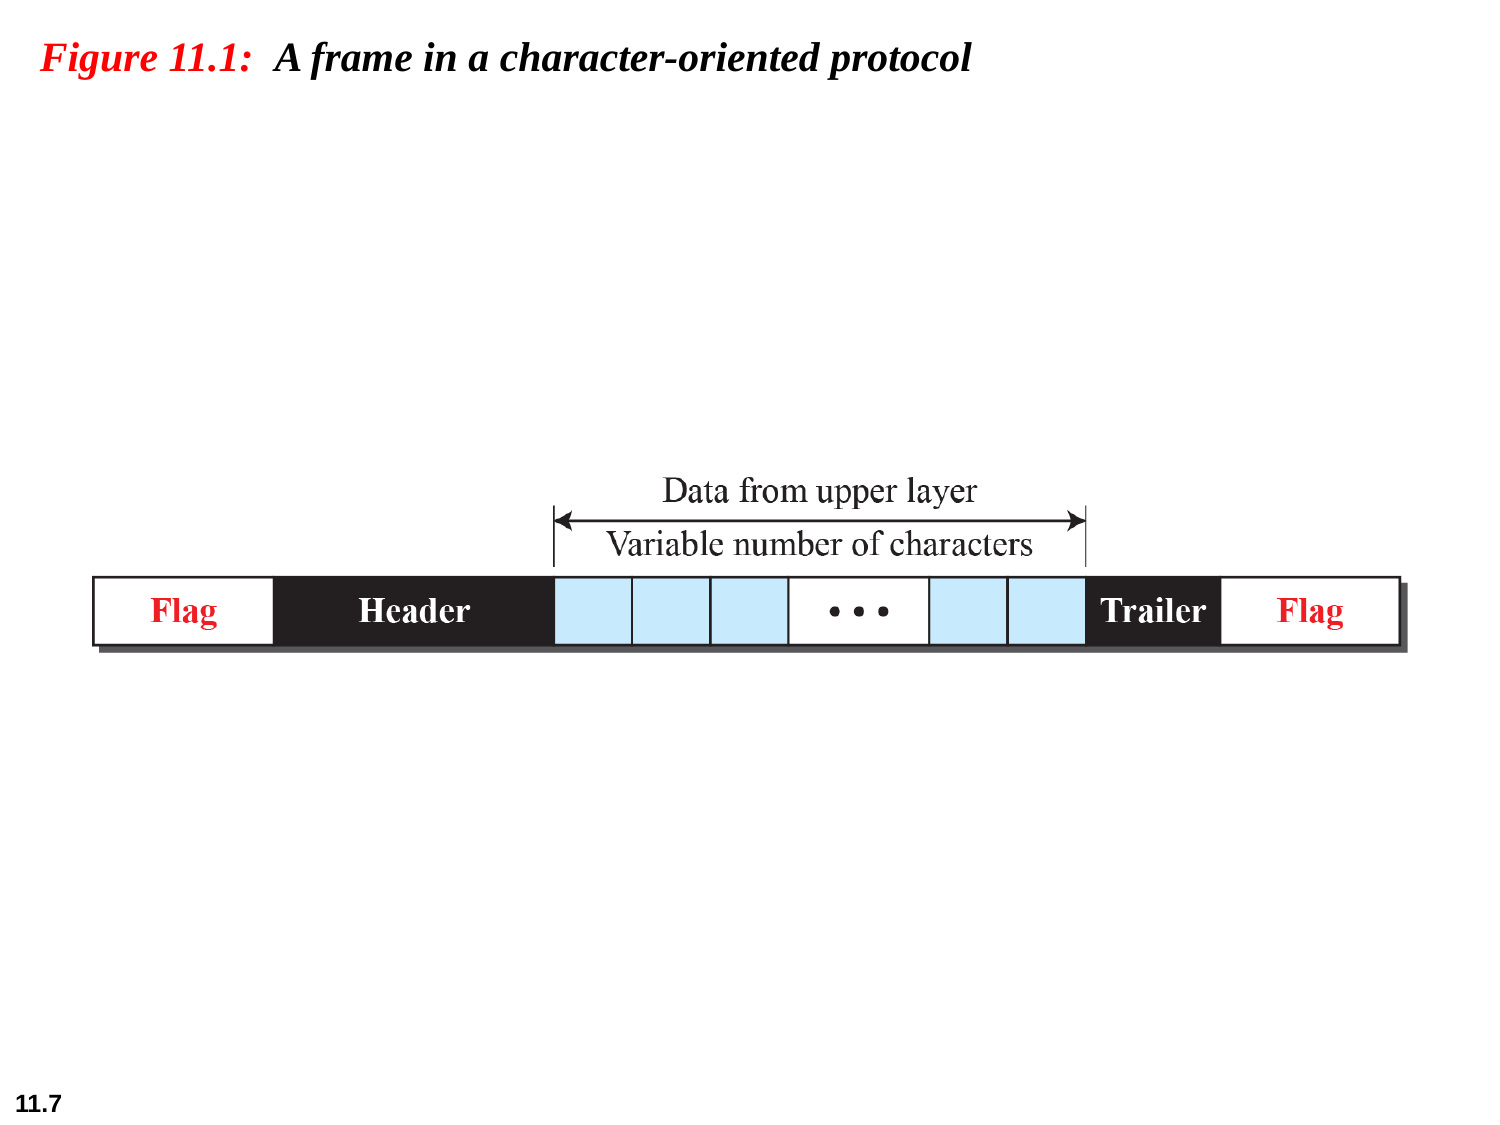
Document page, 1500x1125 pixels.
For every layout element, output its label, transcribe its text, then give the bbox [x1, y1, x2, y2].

text_box 11.7 [0, 1049, 313, 1125]
text_box Figure 11.1: A frame in a character-oriented protocol [24, 22, 1363, 87]
picture [92, 472, 1408, 653]
